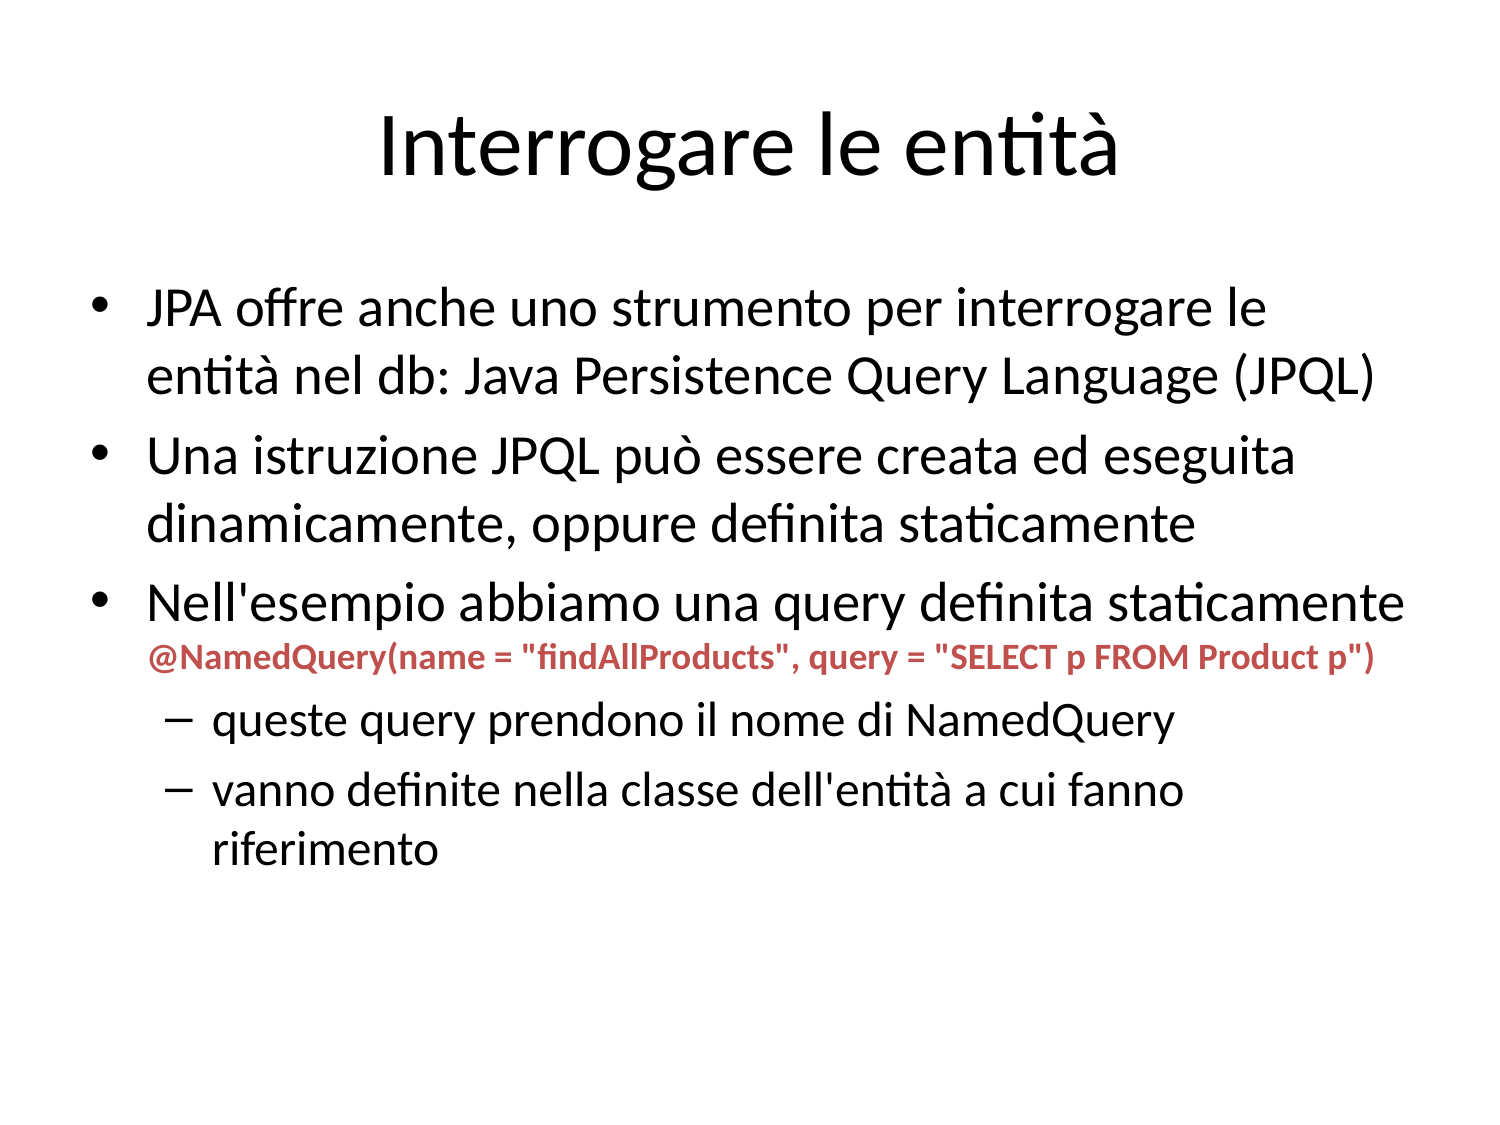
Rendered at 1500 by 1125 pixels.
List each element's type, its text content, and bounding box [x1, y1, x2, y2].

title Interrogare le entità [75, 45, 1425, 233]
list JPA offre anche uno strumento per interrogare le entità nel db: Java Persistence Query Language (JPQL) Una istruzione JPQL può essere creata ed eseguita dinamicamente, oppure definita staticamente Nell'esempio abbiamo una query definita staticamente @NamedQuery(name = "findAllProducts", query = "SELECT p FROM Product p") queste query prendono il nome di NamedQuery vanno definite nella classe dell'entità a cui fanno riferimento [75, 262, 1425, 1005]
